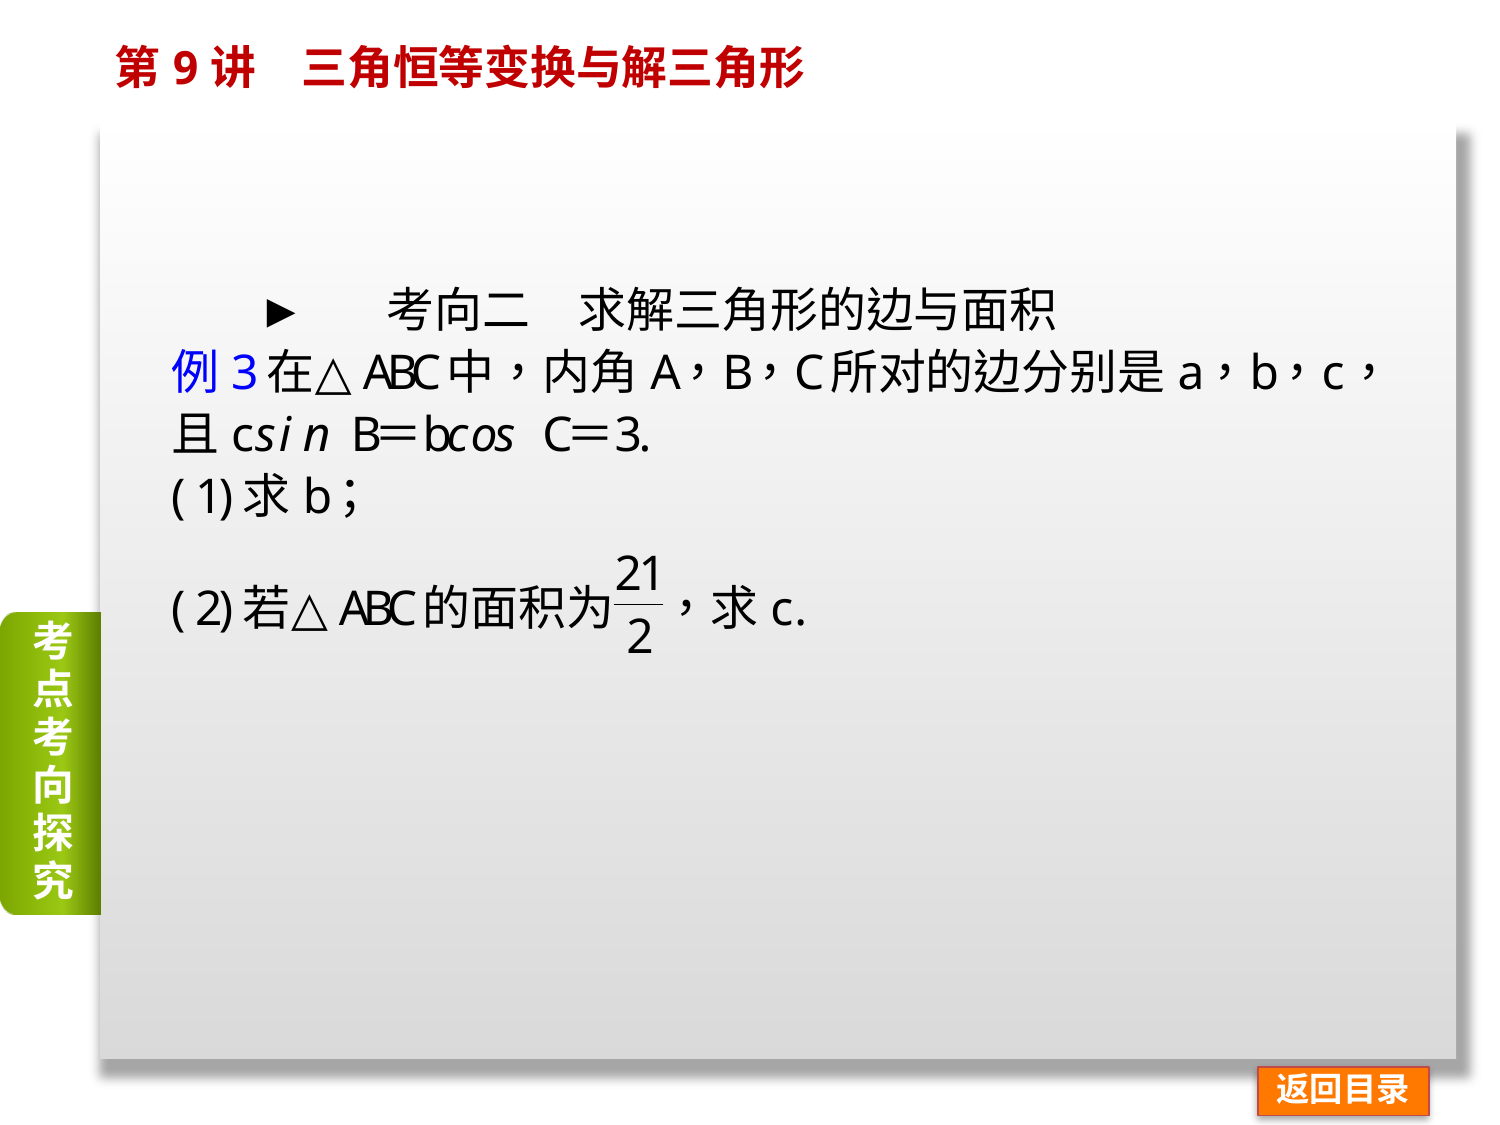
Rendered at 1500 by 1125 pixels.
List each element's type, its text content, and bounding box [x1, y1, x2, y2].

text_box 返回目录 [1397, 1066, 1430, 1116]
text_box 第9讲 三角恒等变换与解三角形 [100, 27, 1199, 106]
picture [0, 612, 101, 915]
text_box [170, 278, 1393, 1125]
